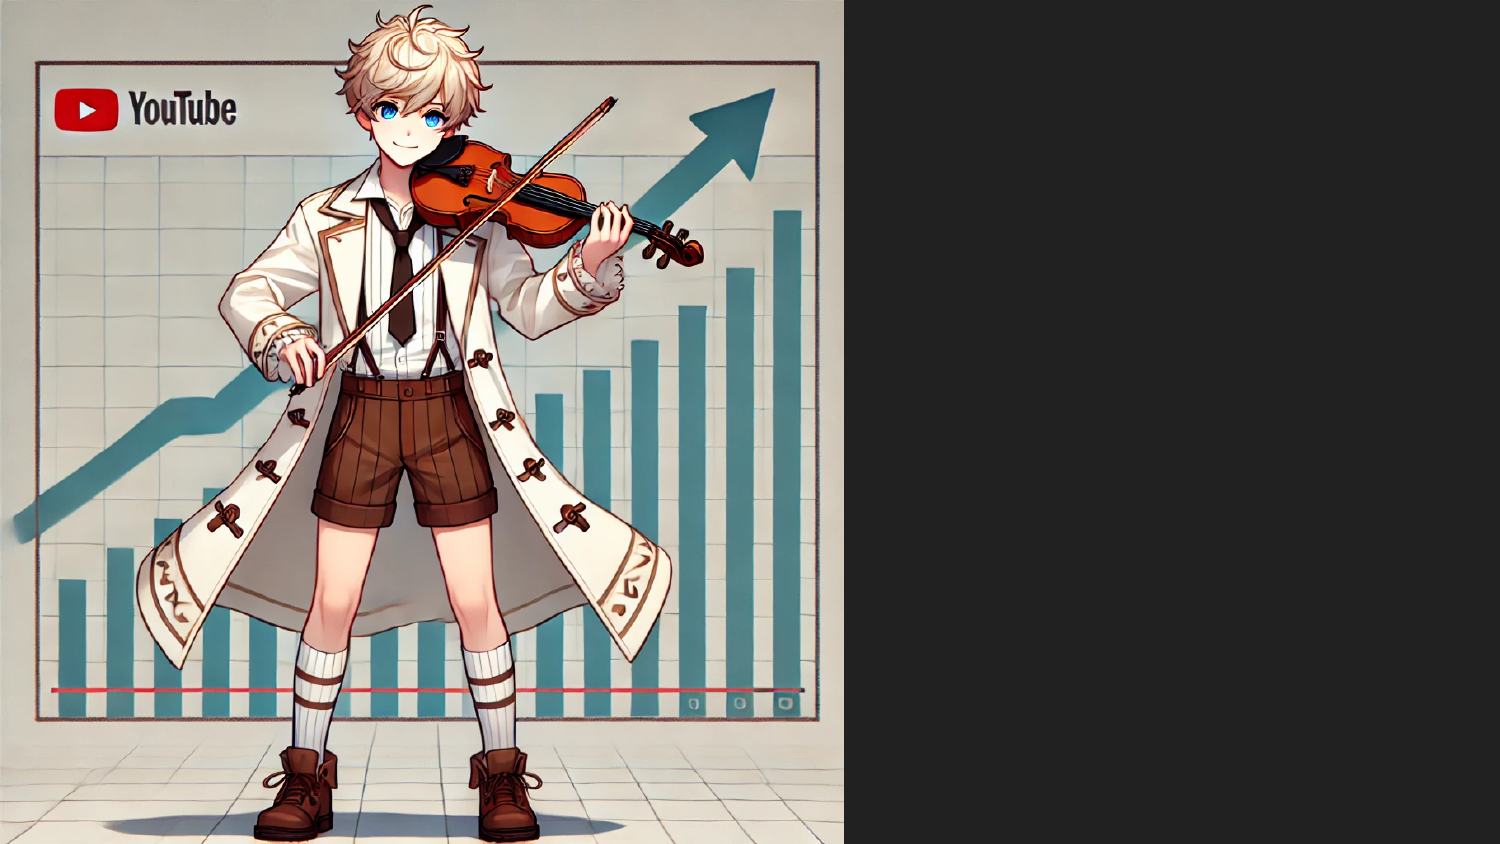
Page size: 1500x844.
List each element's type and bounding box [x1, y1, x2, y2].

picture [0, 0, 844, 844]
